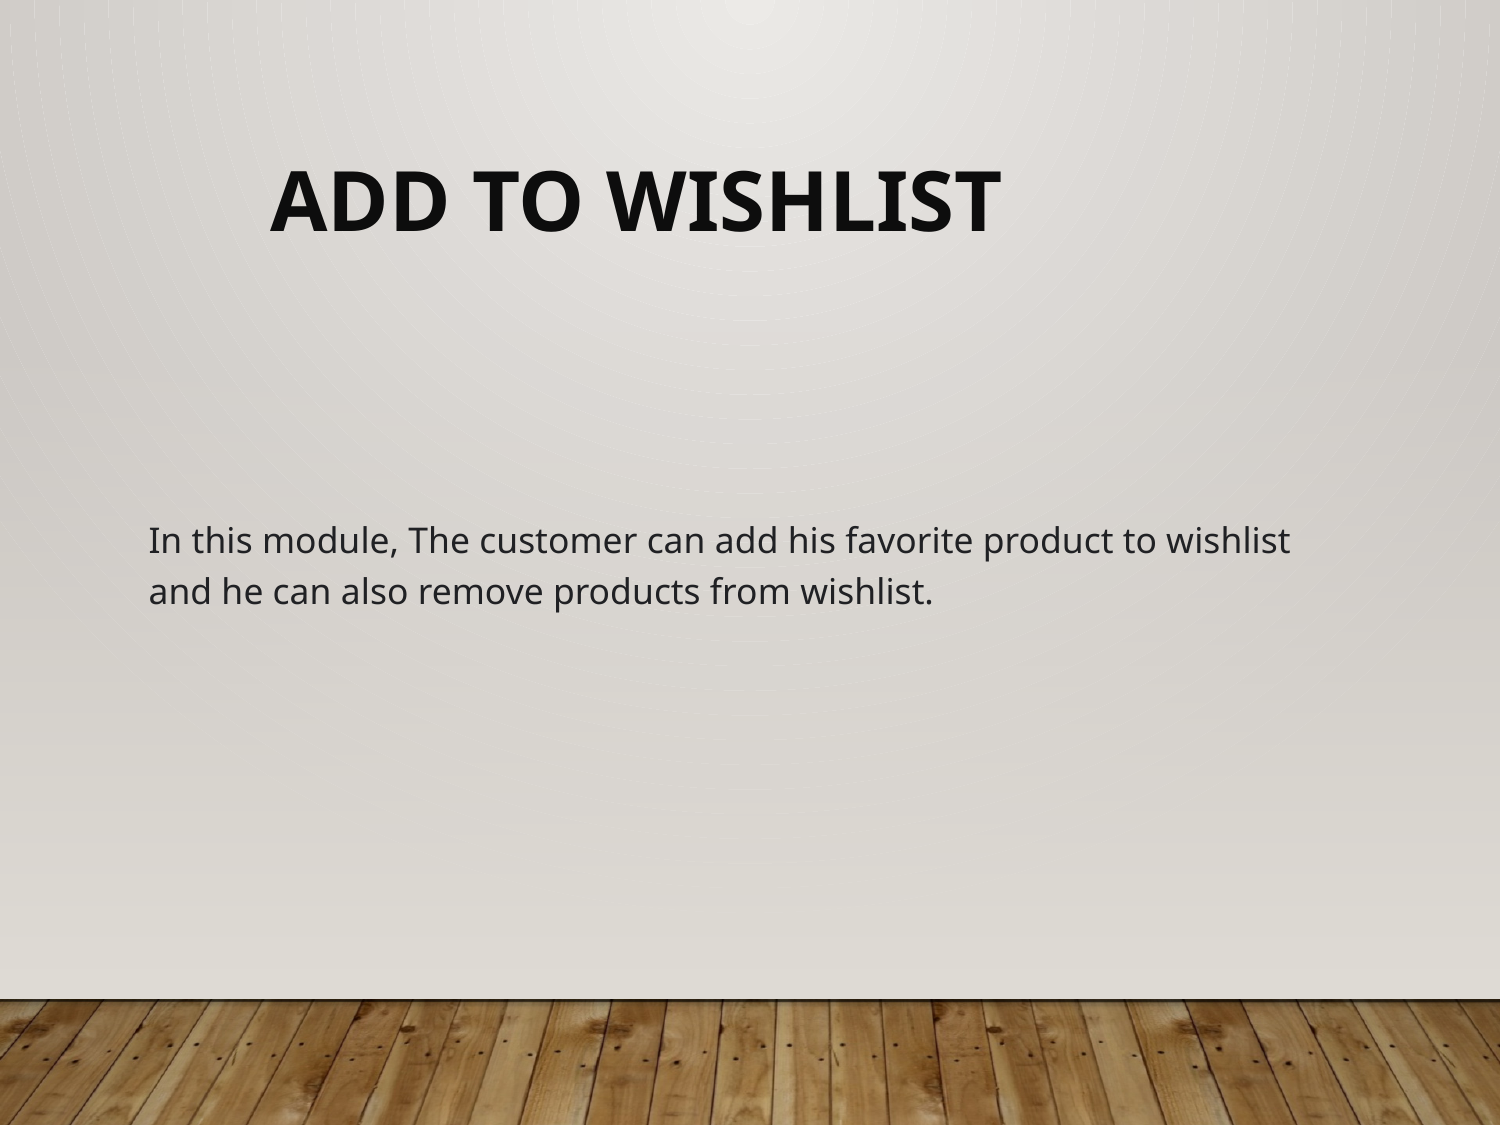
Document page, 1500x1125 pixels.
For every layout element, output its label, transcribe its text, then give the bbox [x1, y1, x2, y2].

picture [0, 999, 1500, 1125]
list In this module, The customer can add his favorite product to wishlist and he can also remove products from wishlist. [133, 351, 1376, 634]
title Add To Wishlist [105, 152, 1500, 282]
